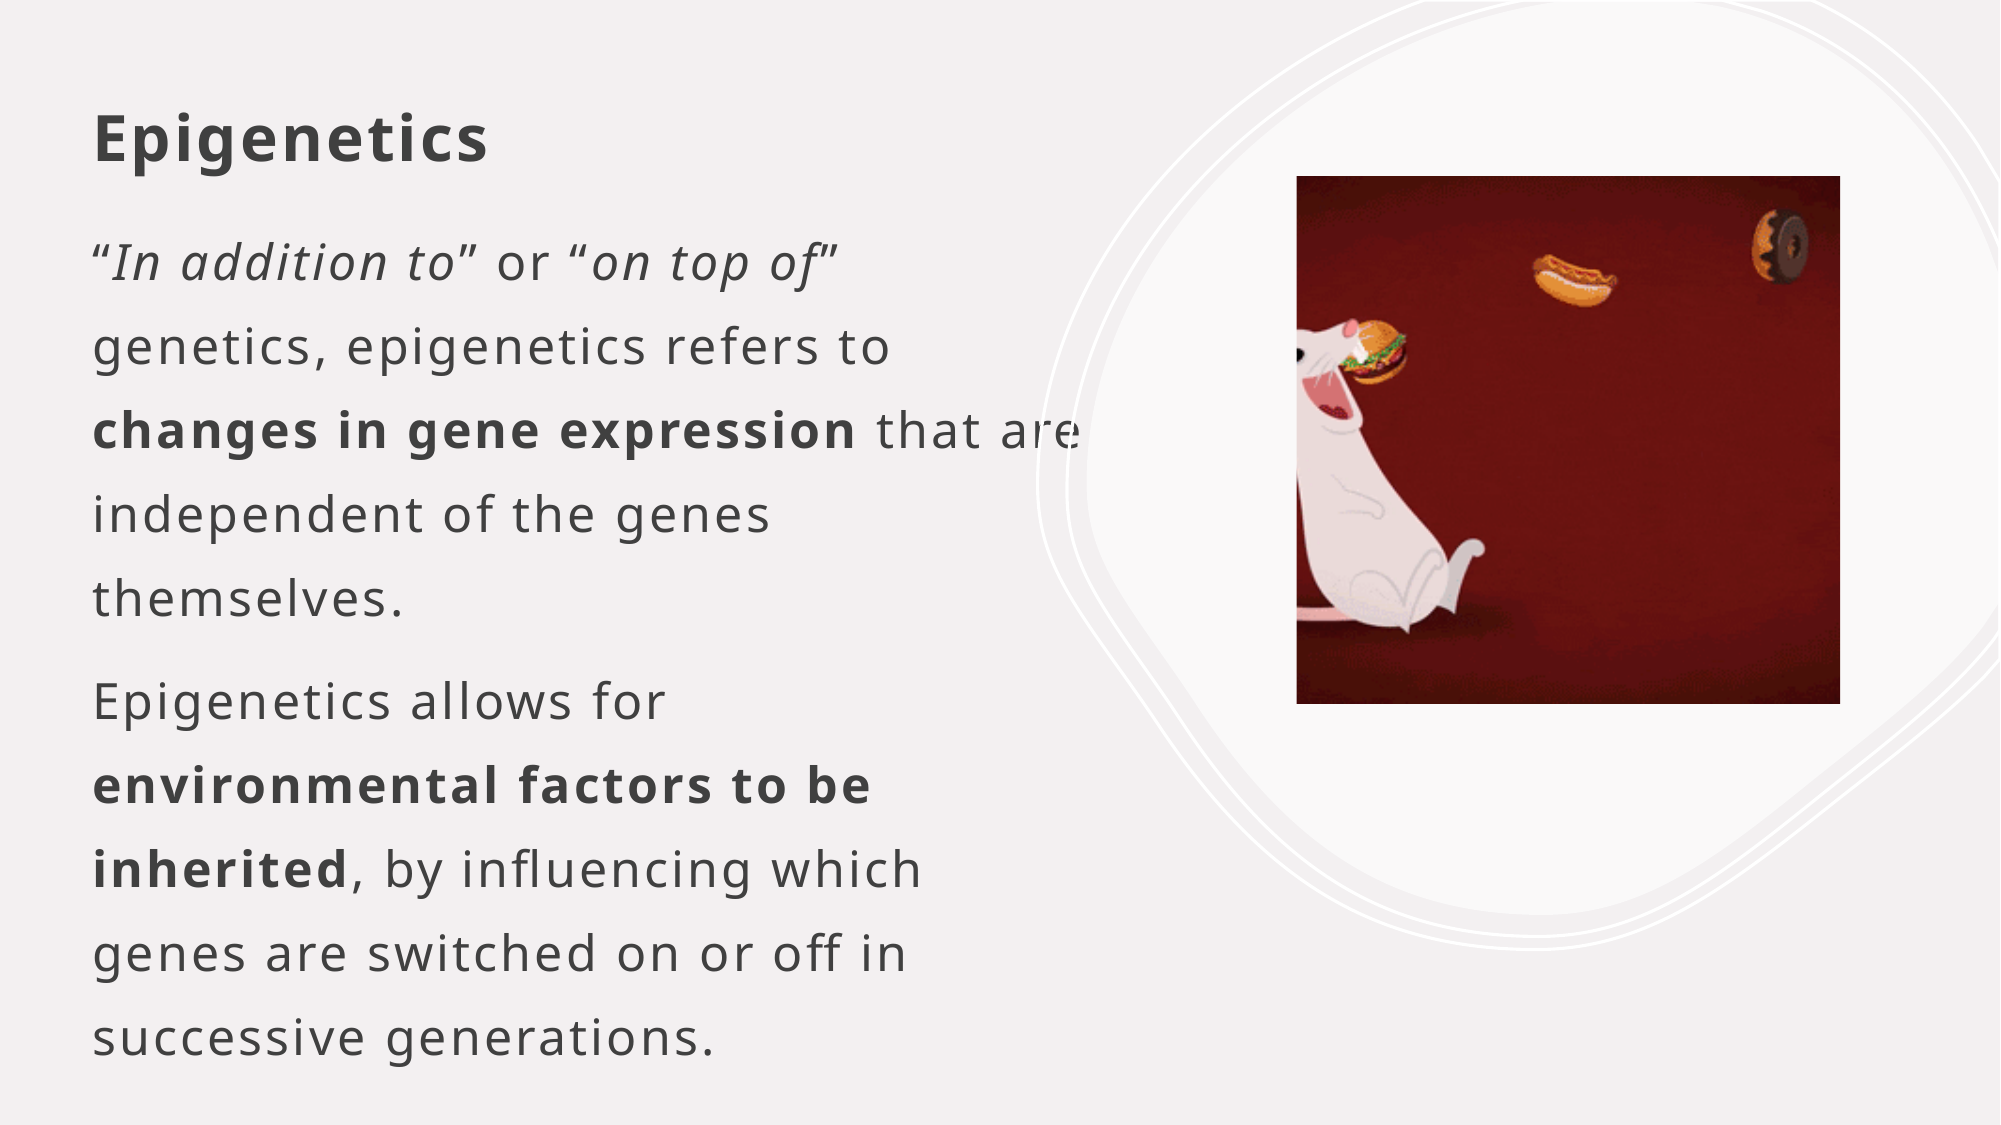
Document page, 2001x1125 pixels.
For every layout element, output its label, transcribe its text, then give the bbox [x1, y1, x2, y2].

text_box [1036, 0, 2000, 951]
text_box [0, 0, 2000, 1125]
text_box [1085, 0, 2000, 916]
title Epigenetics [74, 55, 963, 188]
list “In addition to” or “on top of” genetics, epigenetics refers to changes in gene expression that are independent of the genes themselves. Epigenetics allows for environmental factors to be inherited, by influencing which genes are switched on or off in successive generations. [74, 188, 1106, 1085]
picture [1296, 175, 1841, 705]
